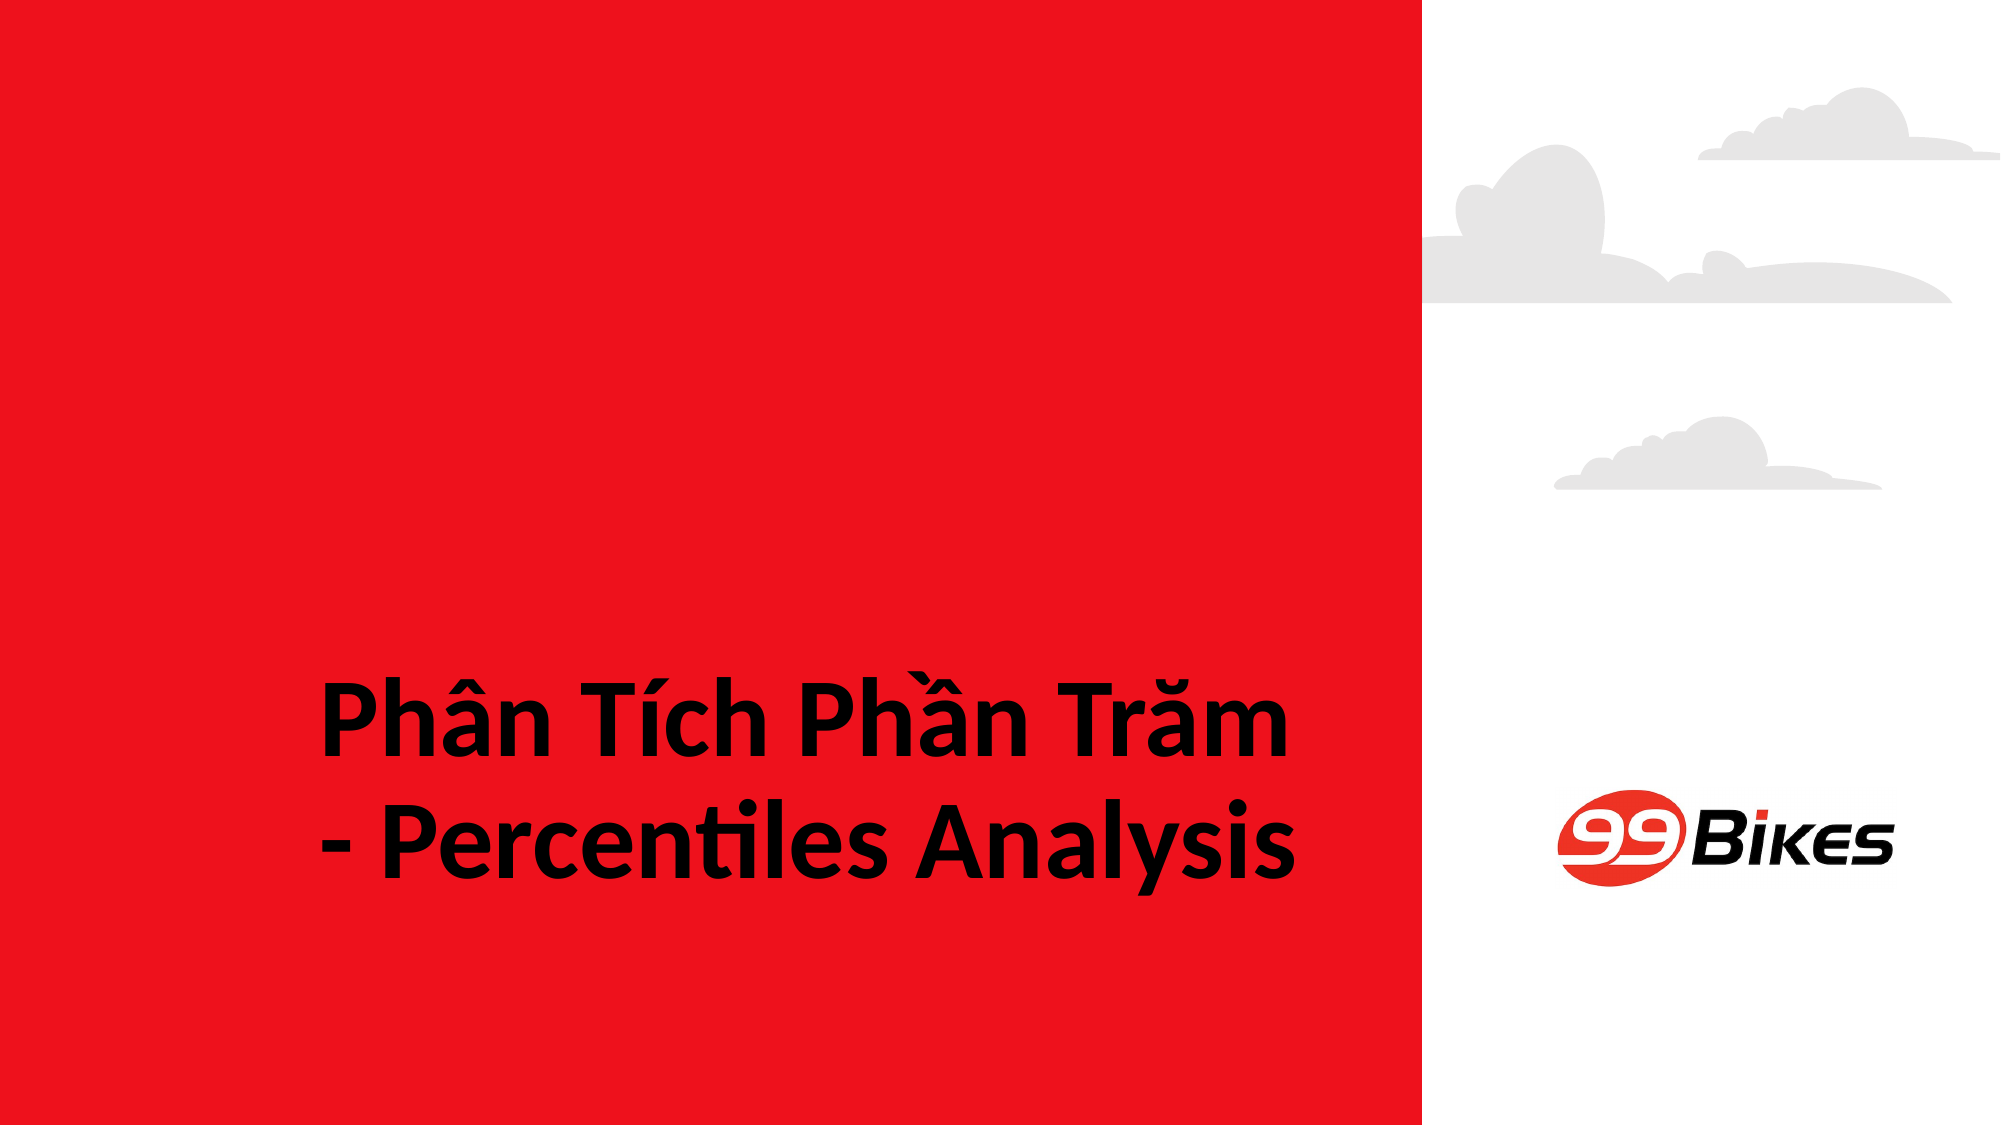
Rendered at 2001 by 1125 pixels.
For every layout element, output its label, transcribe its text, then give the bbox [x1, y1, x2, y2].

picture [1555, 787, 1897, 889]
title Phân Tích Phần Trăm - Percentiles Analysis [304, 564, 1349, 911]
